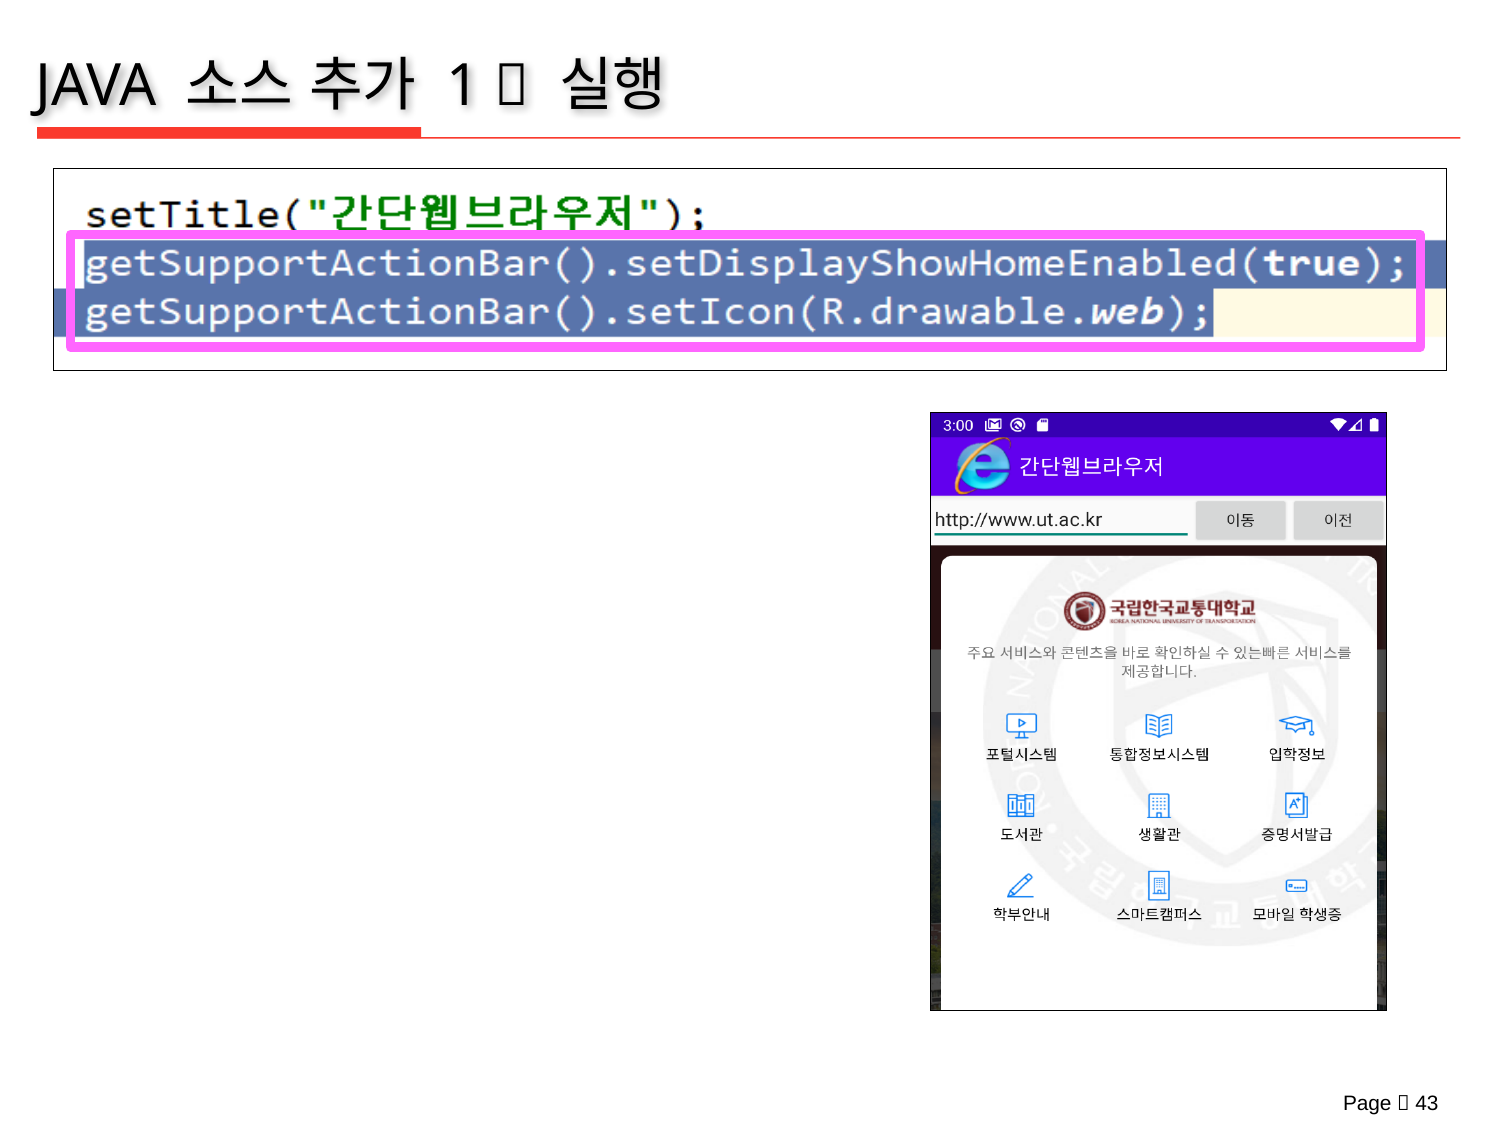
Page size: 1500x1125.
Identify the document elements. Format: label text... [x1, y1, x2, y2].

title JAVA 소스 추가 1  실행 [35, 47, 1434, 142]
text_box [52, 168, 1448, 371]
picture [930, 412, 1387, 1011]
